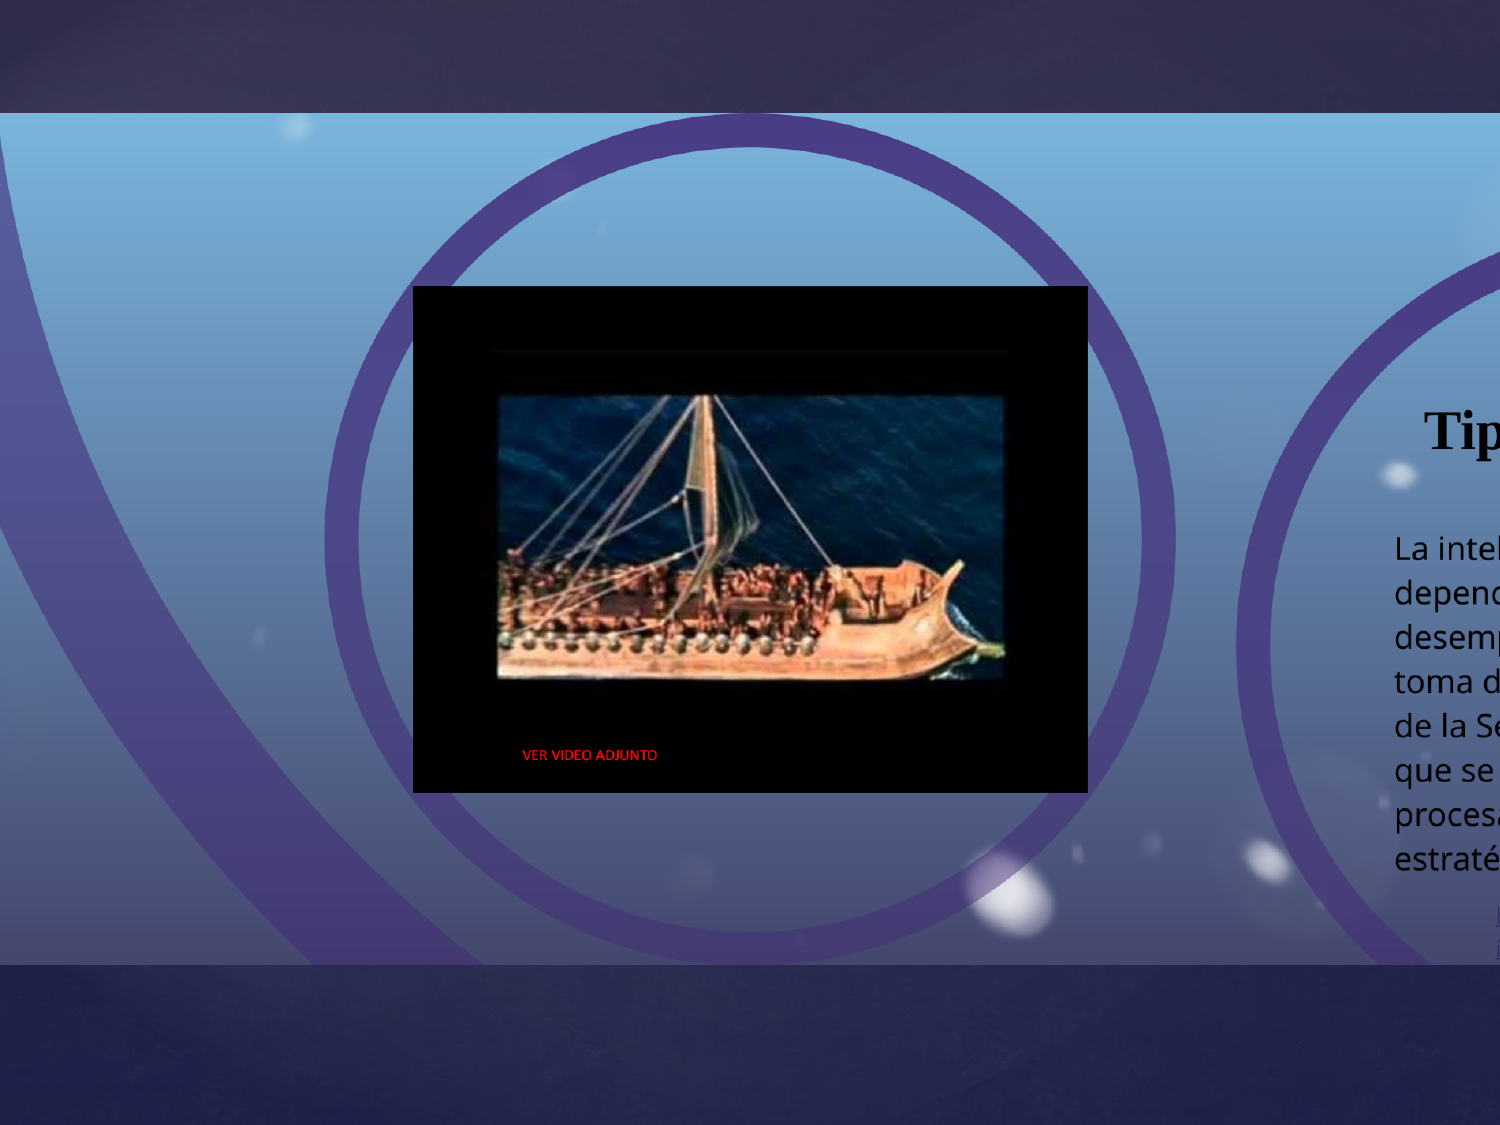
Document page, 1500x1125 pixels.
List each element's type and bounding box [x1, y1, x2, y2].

picture [0, 113, 1500, 965]
